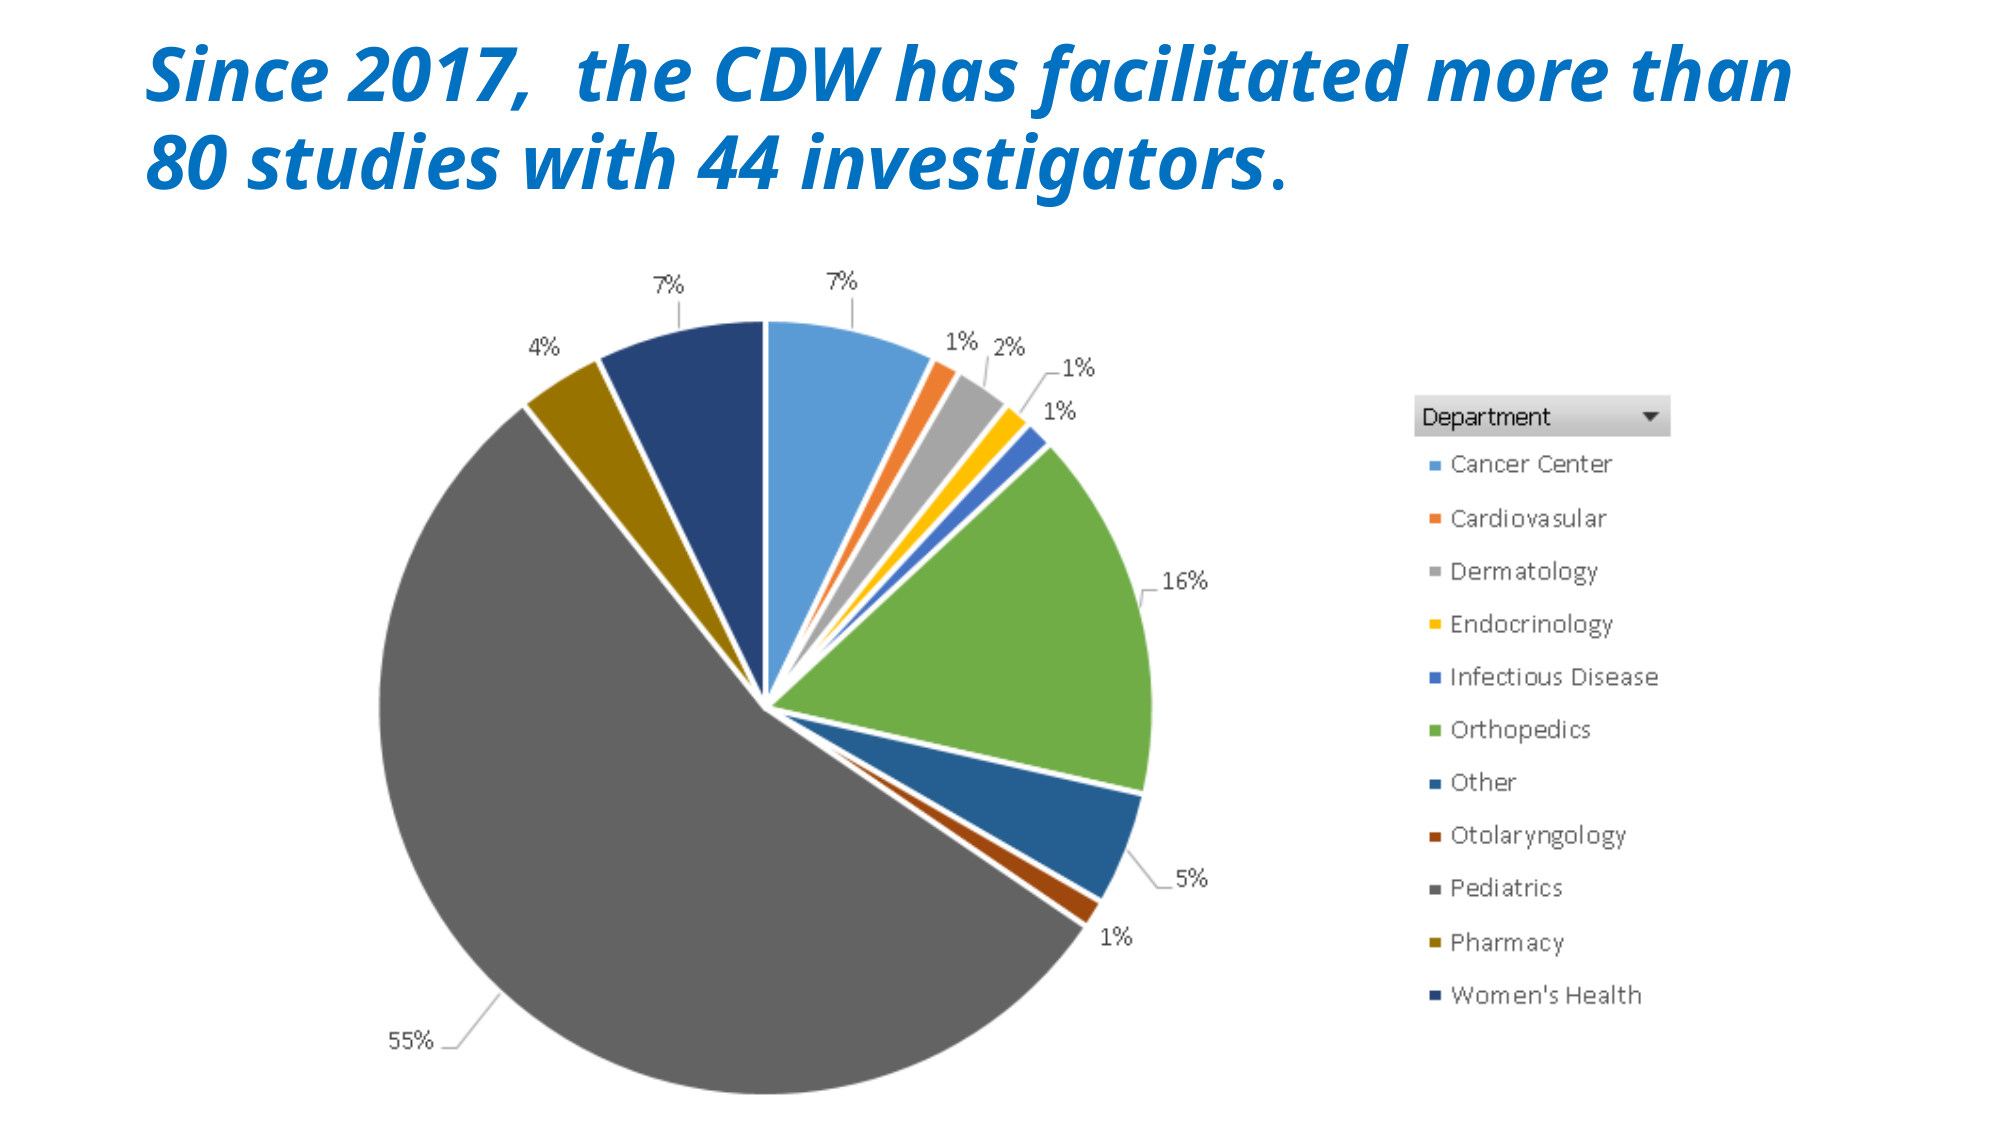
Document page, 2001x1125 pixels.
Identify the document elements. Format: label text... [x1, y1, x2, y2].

picture [232, 258, 1690, 1106]
title Since 2017, the CDW has facilitated more than 80 studies with 44 investigators. [130, 13, 1830, 231]
